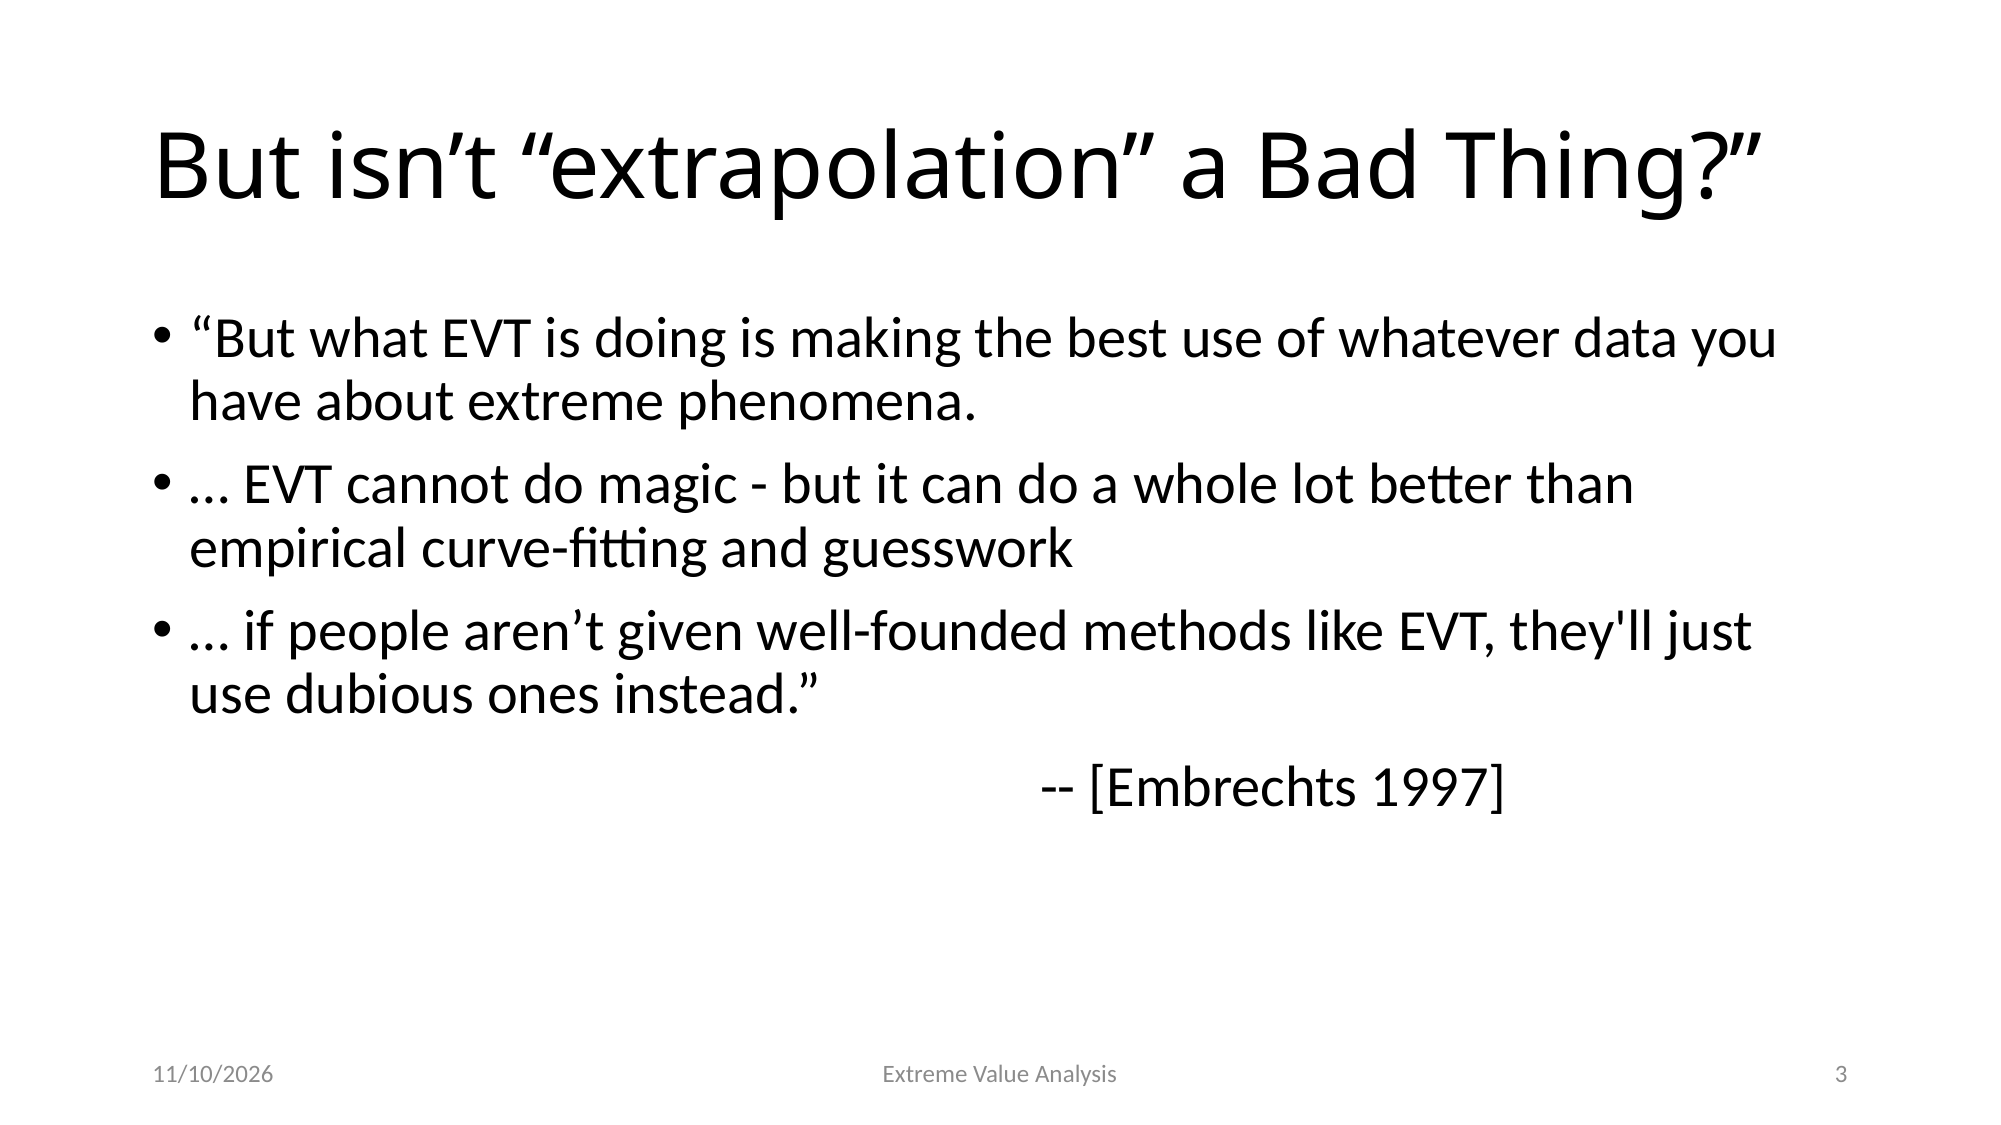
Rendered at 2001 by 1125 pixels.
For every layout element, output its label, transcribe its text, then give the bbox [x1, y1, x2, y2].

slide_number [137, 1042, 588, 1103]
text_box -- [Embrechts 1997] [1025, 741, 1522, 826]
footer Extreme Value Analysis [662, 1042, 1338, 1103]
slide_number 3 [1412, 1042, 1863, 1103]
title But isn’t “extrapolation” a Bad Thing?” [137, 59, 1863, 278]
list “But what EVT is doing is making the best use of whatever data you have about extreme phenomena. … EVT cannot do magic - but it can do a whole lot better than empirical curve-fitting and guesswork … if people aren’t given well-founded methods like EVT, they'll just use dubious ones instead.” [137, 299, 1863, 1014]
